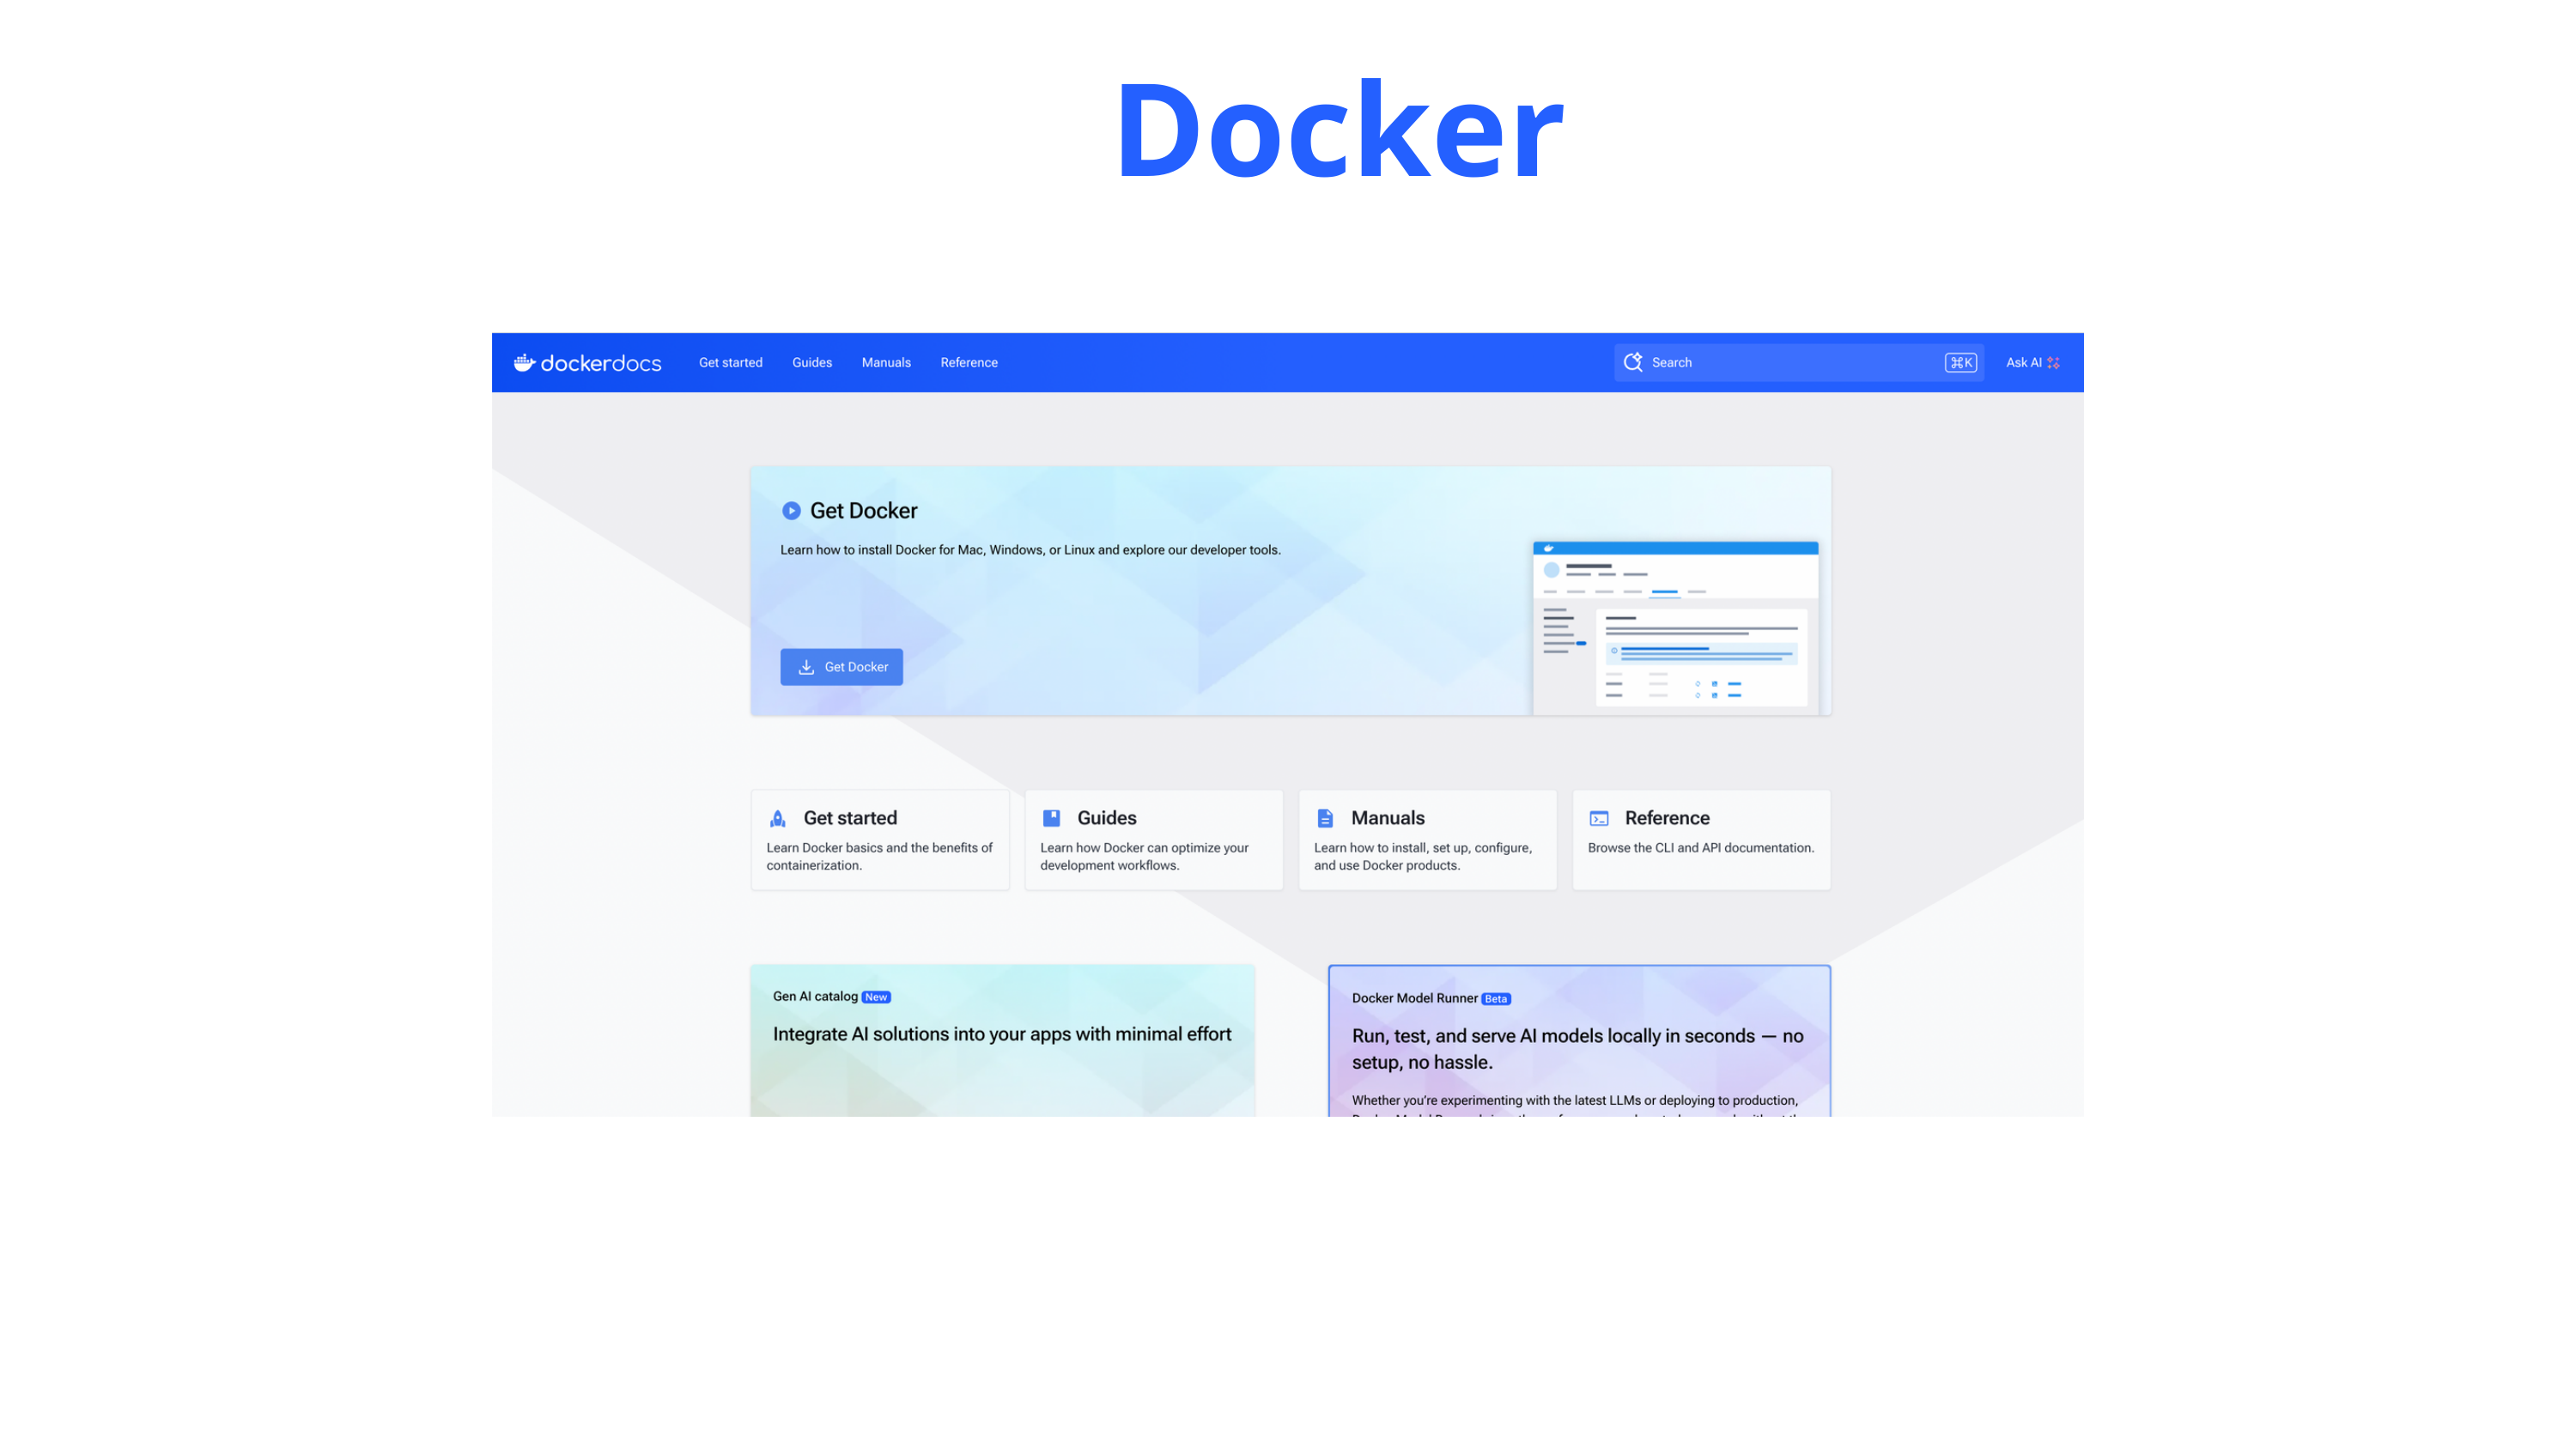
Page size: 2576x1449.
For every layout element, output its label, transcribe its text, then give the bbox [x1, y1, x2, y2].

text_box Docker [1046, 47, 1631, 203]
text_box [492, 332, 2084, 1117]
